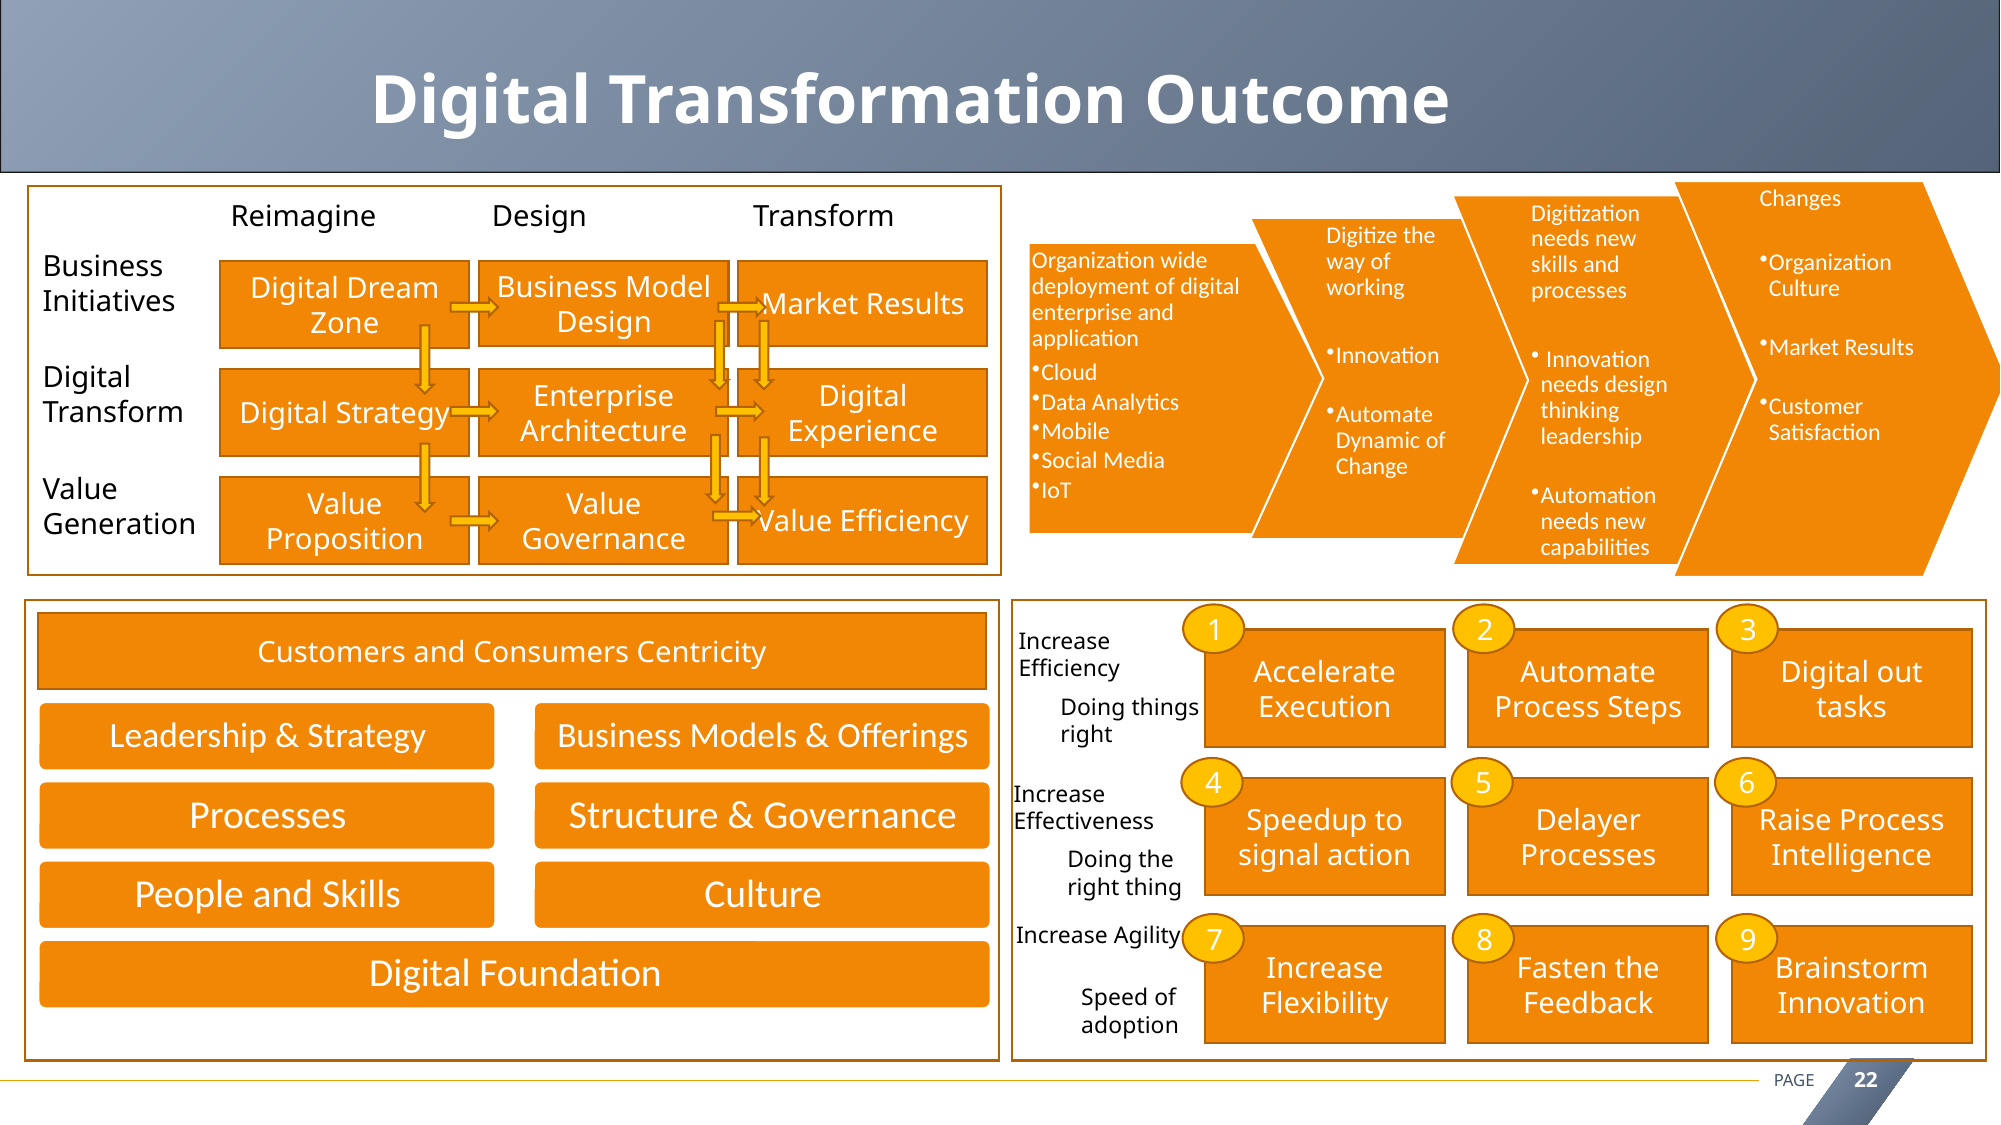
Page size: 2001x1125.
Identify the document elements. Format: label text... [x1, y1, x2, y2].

text_box Increase Efficiency [1003, 618, 1012, 689]
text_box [1018, 181, 2000, 578]
text_box Digital Transformation Outcome [0, 27, 1827, 176]
text_box Increase Effectiveness [1000, 771, 1012, 842]
text_box Increase Agility [1001, 913, 1012, 956]
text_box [27, 185, 1002, 575]
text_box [1012, 599, 1986, 1061]
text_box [25, 599, 1000, 1061]
text_box [0, 0, 2000, 174]
